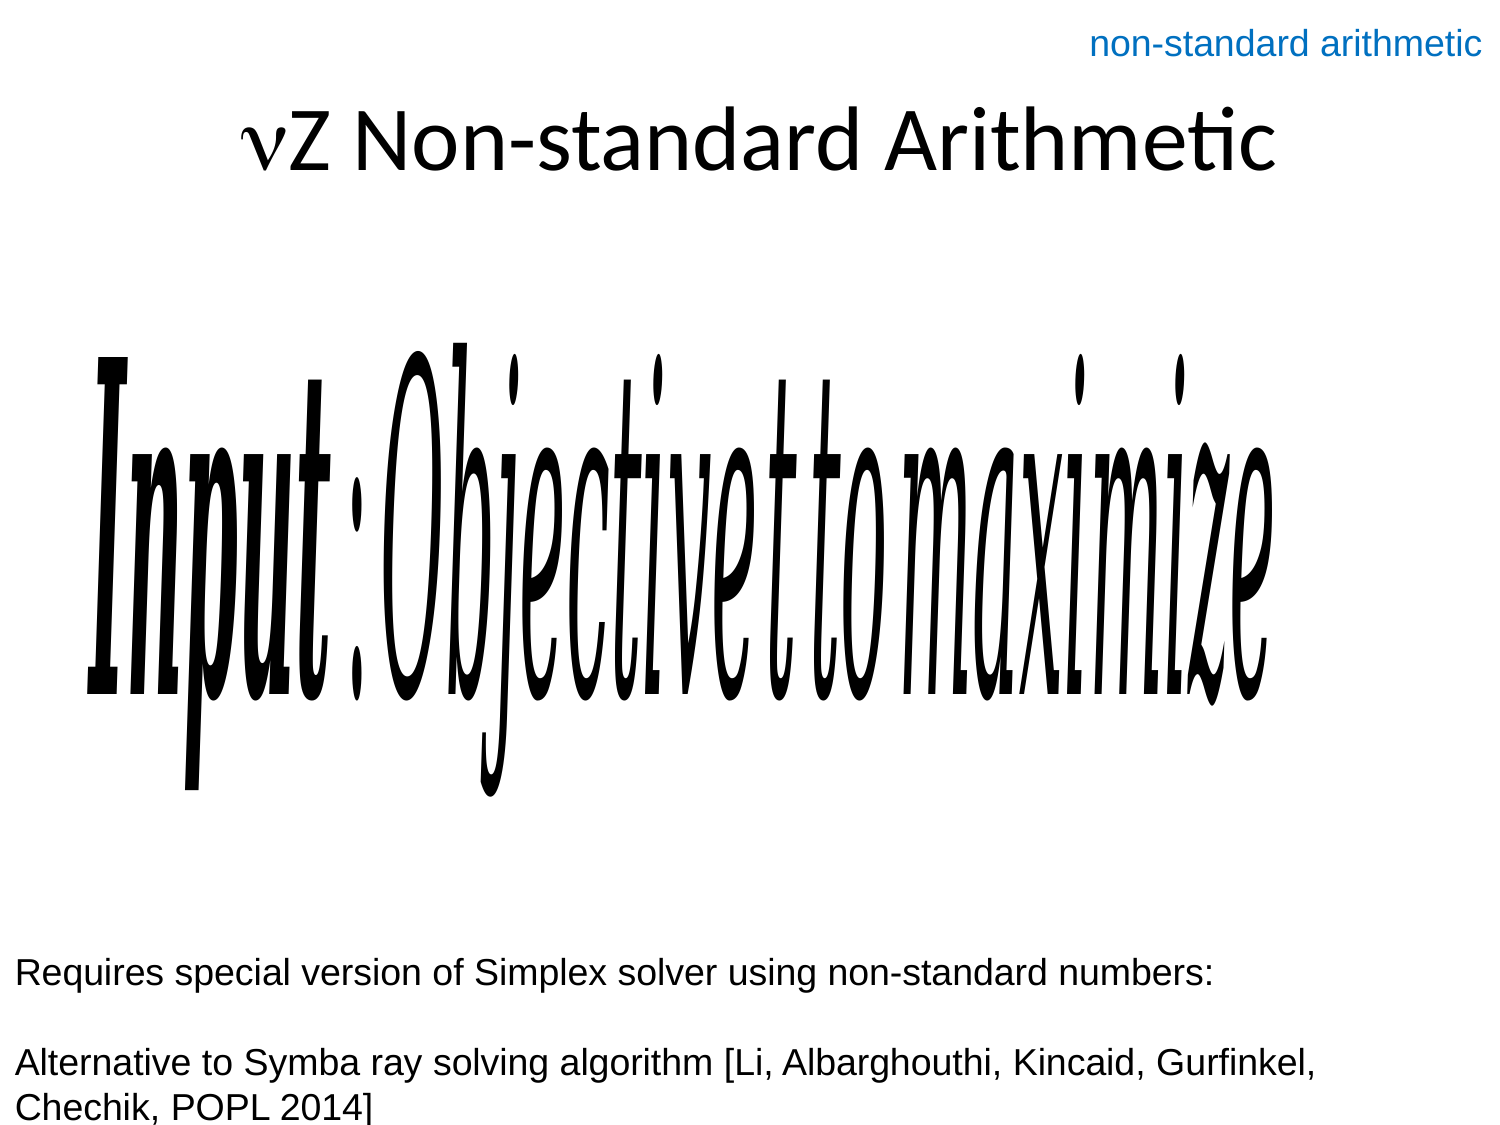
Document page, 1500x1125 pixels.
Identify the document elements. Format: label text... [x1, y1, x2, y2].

title Z Non-standard Arithmetic [84, 39, 1436, 228]
text_box non-standard arithmetic [1074, 11, 1498, 71]
